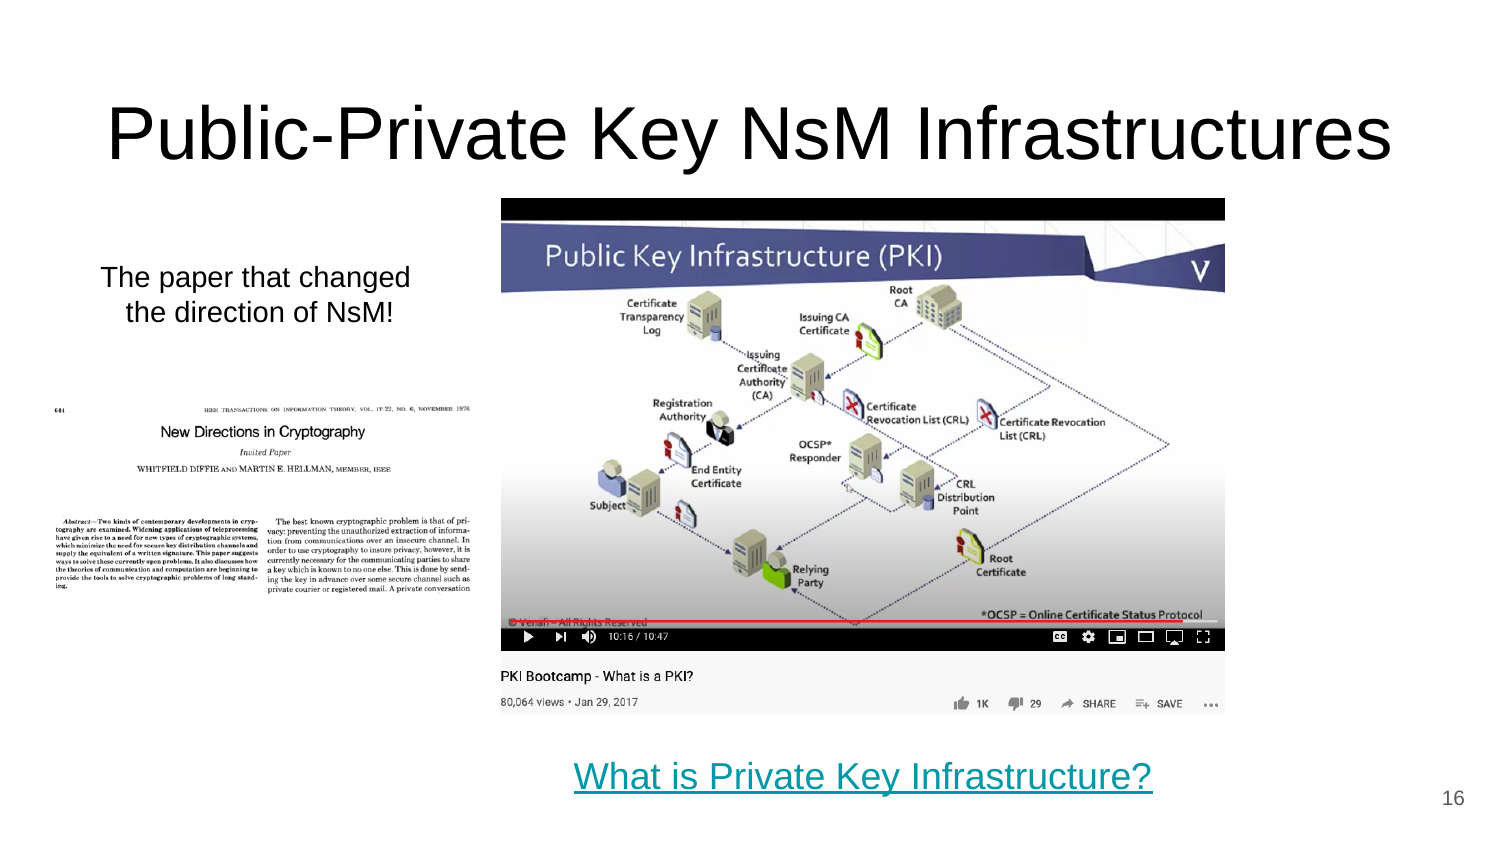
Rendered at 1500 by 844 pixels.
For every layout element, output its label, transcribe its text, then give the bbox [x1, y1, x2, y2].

text_box The paper that changed the direction of NsM! [85, 250, 435, 336]
slide_number 16 [1389, 764, 1480, 830]
picture [45, 388, 475, 595]
picture [501, 198, 1225, 716]
title Public-Private Key NsM Infrastructures [51, 60, 1449, 199]
text_box What is Private Key Infrastructure? [573, 751, 1153, 797]
